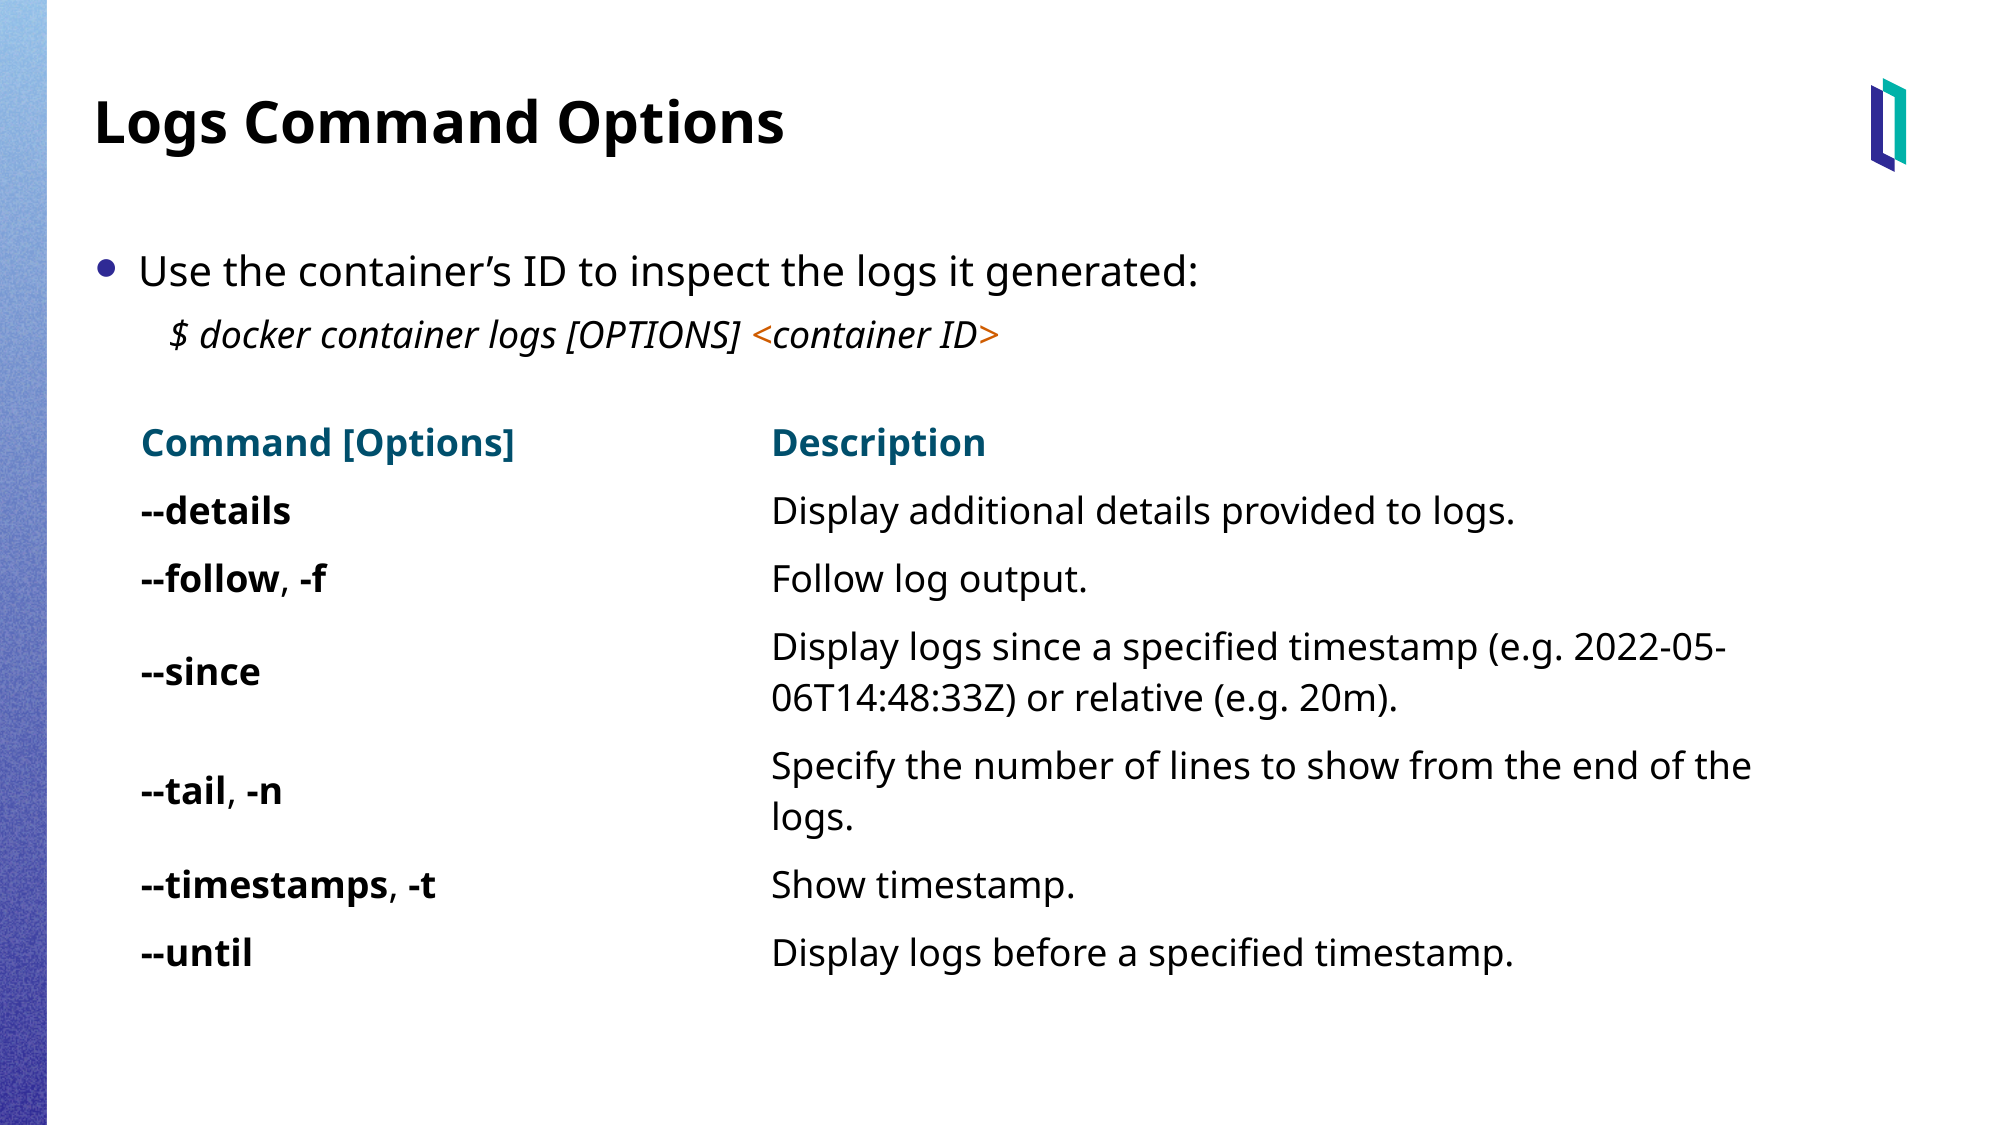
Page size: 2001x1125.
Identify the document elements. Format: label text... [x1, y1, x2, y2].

list Use the container’s ID to inspect the logs it generated: $ docker container logs [OPTIONS] <container ID> [93, 363, 1907, 1032]
title Logs Command Options [93, 62, 1907, 188]
table_cell --until [126, 918, 756, 986]
table_cell Display logs before a specified timestamp. [756, 918, 1795, 986]
table_cell Display additional details provided to logs. [756, 476, 1795, 544]
table_cell Display logs since a specified timestamp (e.g. 2022-05-06T14:48:33Z) or relative (e.g. 20m). [756, 612, 1795, 731]
text_box [93, 355, 2000, 363]
table_header Command [Options] [126, 408, 756, 476]
table_cell --since [126, 612, 756, 731]
table_header Description [756, 408, 1795, 476]
table_cell --follow, -f [126, 544, 756, 612]
table_cell --timestamps, -t [126, 850, 756, 918]
table_cell Follow log output. [756, 544, 1795, 612]
table_cell --tail, -n [126, 731, 756, 850]
table_cell Show timestamp. [756, 850, 1795, 918]
table_cell --details [126, 476, 756, 544]
table_cell Specify the number of lines to show from the end of the logs. [756, 731, 1795, 850]
list Use the container’s ID to inspect the logs it generated: $ docker container logs [OPTIONS] <container ID> [93, 249, 1907, 355]
